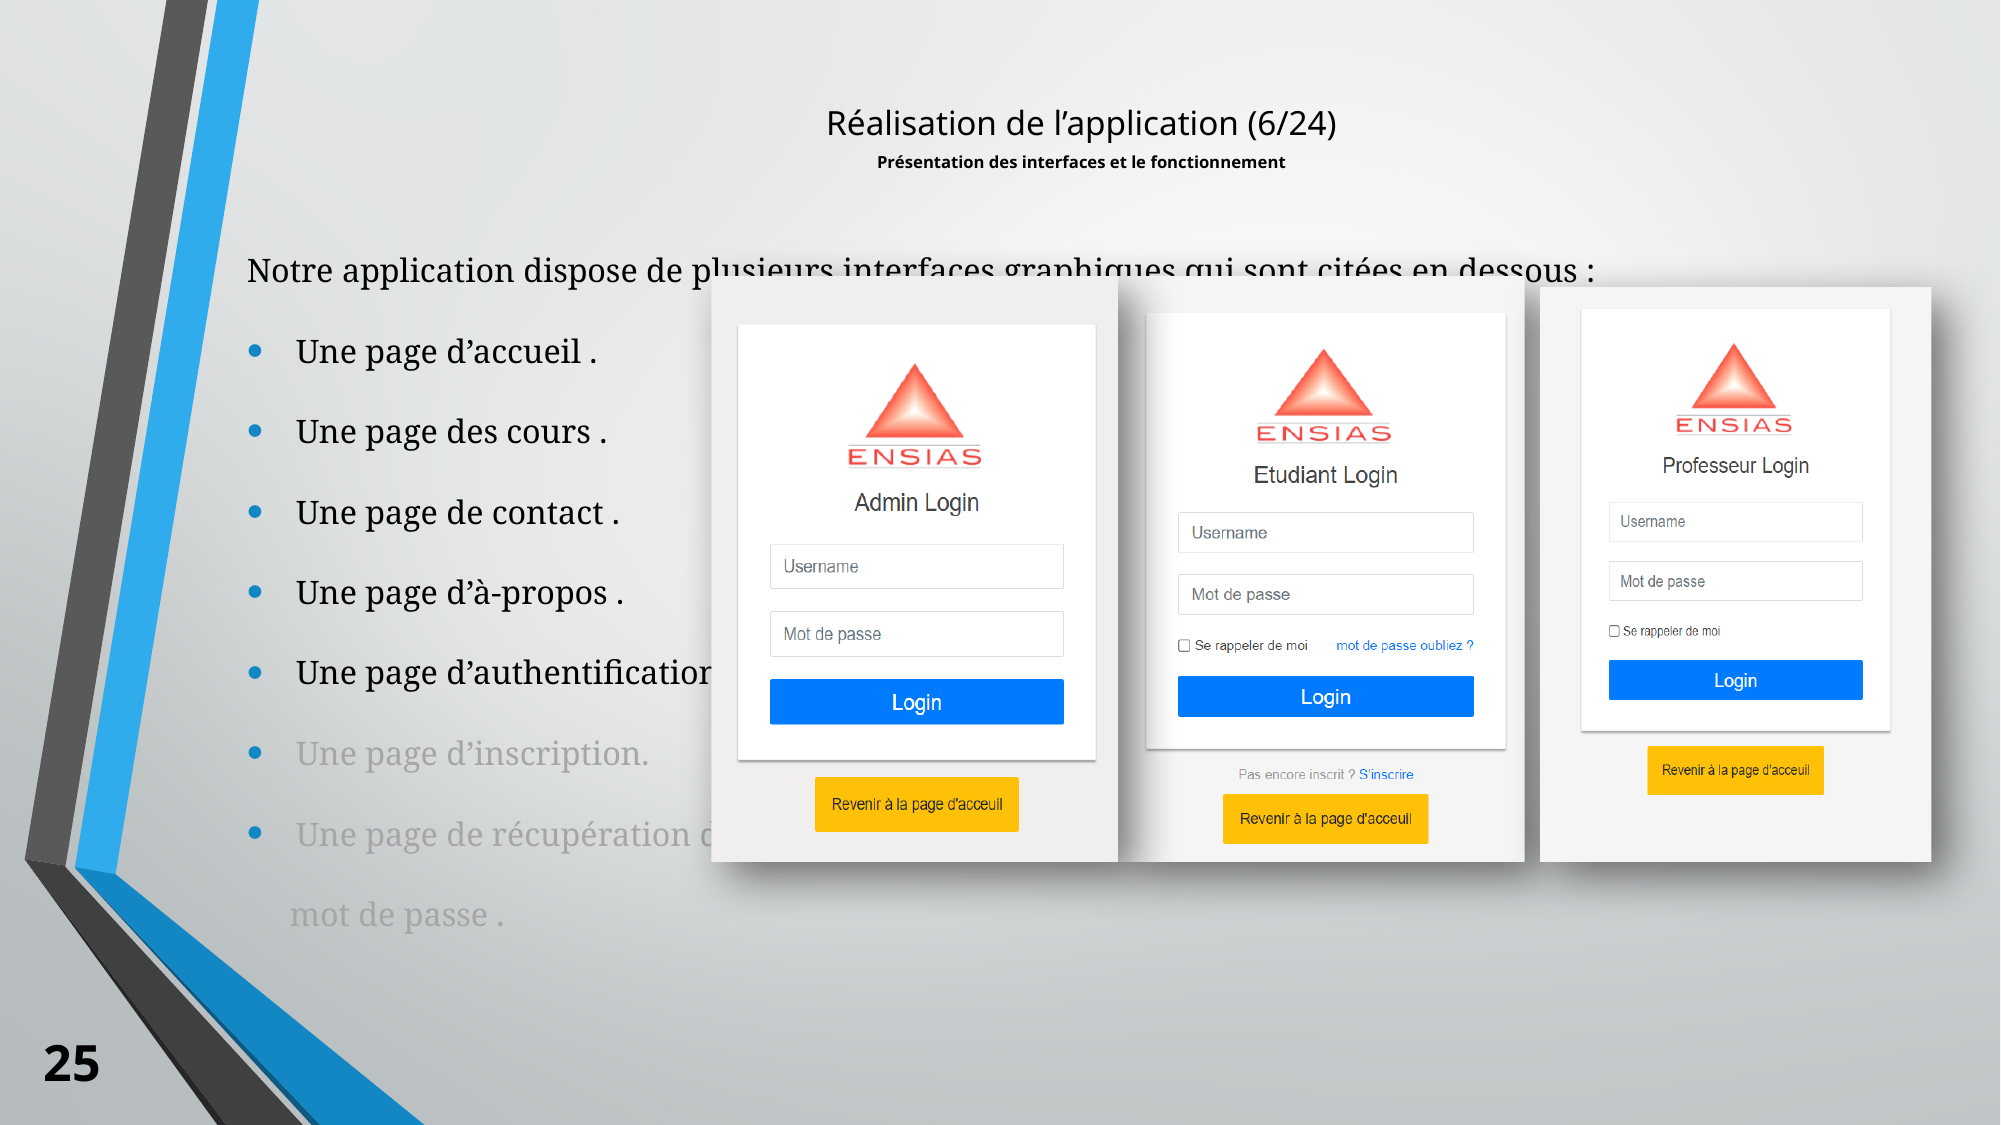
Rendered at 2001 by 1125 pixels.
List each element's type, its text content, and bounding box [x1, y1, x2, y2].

slide_number 25 [0, 1023, 145, 1108]
picture [1540, 287, 1932, 862]
subtitle Notre application dispose de plusieurs interfaces graphiques qui sont citées en dessous : Une page d’accueil . Une page des cours . Une page de contact . Une page d’à-propos . Une page d’authentification . Une page d’inscription. Une page de récupération de mot de passe . [231, 219, 1623, 952]
title Réalisation de l’application (6/24) Présentation des interfaces et le fonctionnement [453, 74, 1711, 220]
picture [711, 276, 1525, 862]
